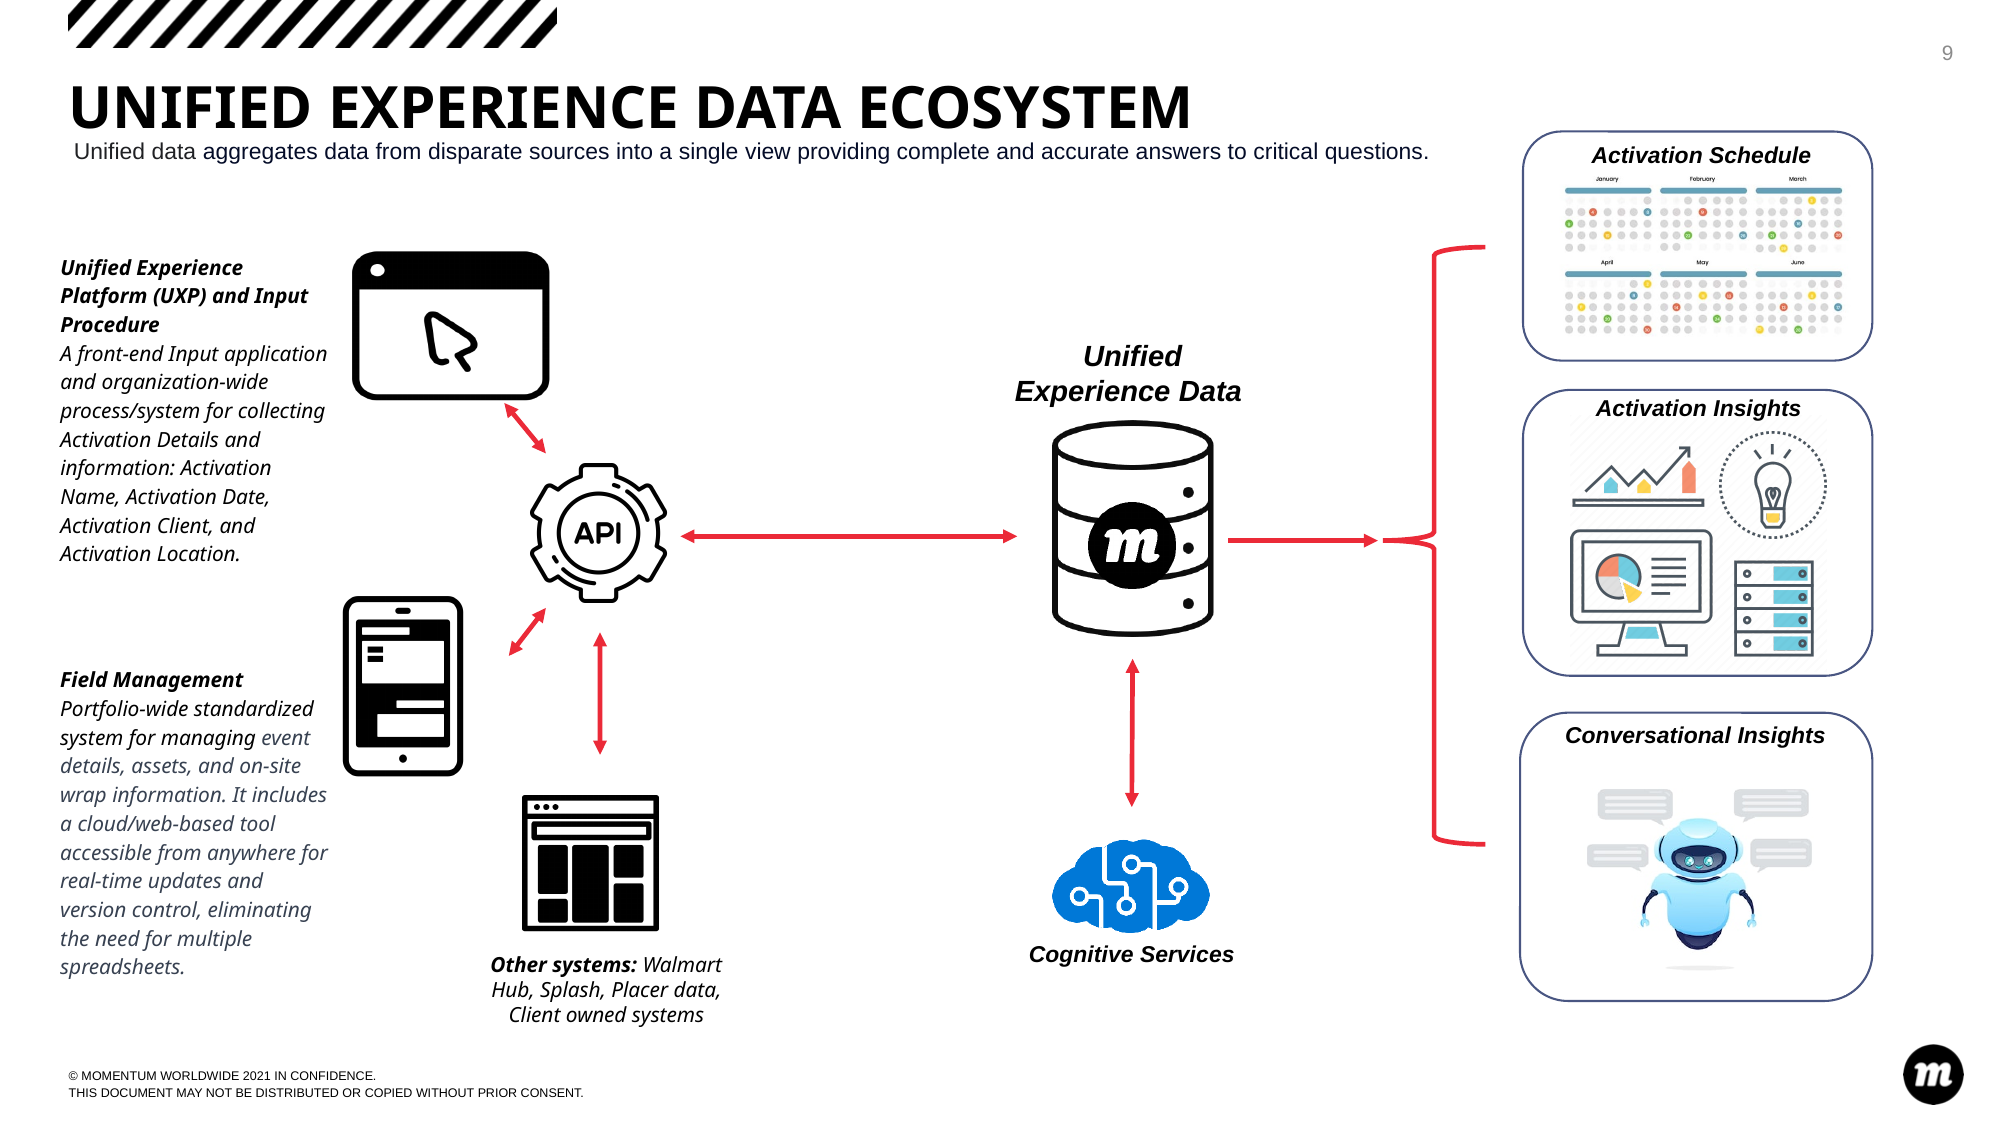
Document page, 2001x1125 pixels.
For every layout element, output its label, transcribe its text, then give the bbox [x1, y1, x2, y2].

text_box Field Management Portfolio-wide standardized system for managing event details, assets, and on-site wrap information. It includes a cloud/web-based tool accessible from anywhere for real-time updates and version control, eliminating the need for multiple spreadsheets. [45, 655, 344, 987]
title UNIFIED EXPERIENCE DATA ECOSYSTEM [68, 81, 1932, 232]
picture [1903, 1044, 1964, 1105]
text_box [1522, 131, 1873, 361]
text_box Unified data aggregates data from disparate sources into a single view providing complete and accurate answers to critical questions. [59, 129, 1465, 172]
picture [1088, 502, 1175, 589]
slide_number 9 [1518, 22, 1969, 83]
picture [68, 0, 557, 48]
text_box Other systems: Walmart Hub, Splash, Placer data, Client owned systems [452, 944, 761, 1035]
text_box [1011, 828, 1252, 967]
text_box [1520, 712, 1873, 1001]
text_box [1522, 389, 1873, 676]
picture [335, 248, 569, 406]
picture [334, 590, 472, 785]
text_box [994, 329, 1271, 659]
text_box [1382, 246, 1486, 845]
picture [528, 463, 669, 603]
picture [505, 795, 676, 935]
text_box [508, 607, 546, 656]
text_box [504, 403, 546, 454]
text_box Unified Experience Platform (UXP) and Input Procedure A front-end Input application and organization-wide process/system for collecting Activation Details and information: Activation Name, Activation Date, Activation Client, and Activation Location. [45, 242, 344, 574]
